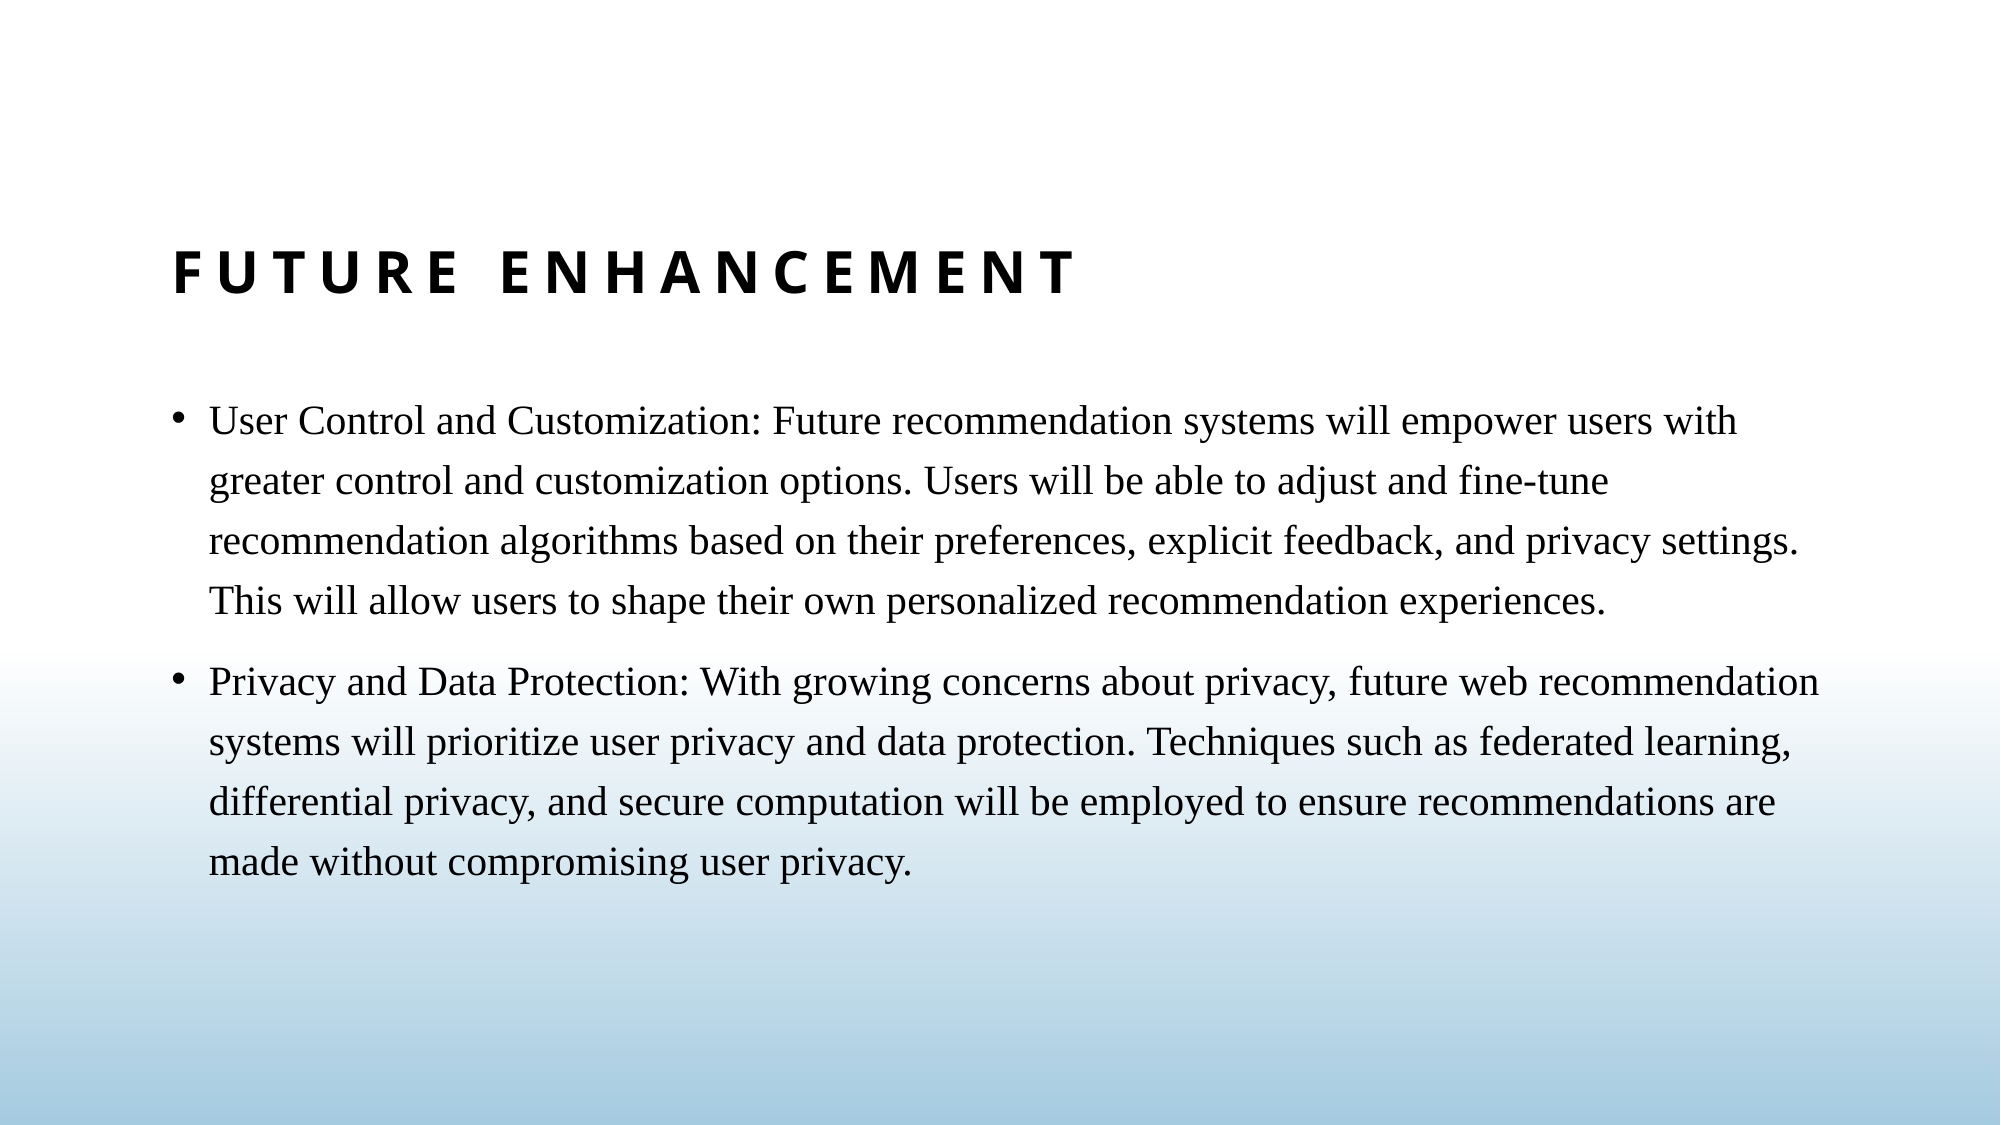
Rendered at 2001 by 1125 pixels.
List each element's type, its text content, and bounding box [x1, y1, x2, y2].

list User Control and Customization: Future recommendation systems will empower users with greater control and customization options. Users will be able to adjust and fine-tune recommendation algorithms based on their preferences, explicit feedback, and privacy settings. This will allow users to shape their own personalized recommendation experiences. Privacy and Data Protection: With growing concerns about privacy, future web recommendation systems will prioritize user privacy and data protection. Techniques such as federated learning, differential privacy, and secure computation will be employed to ensure recommendations are made without compromising user privacy. [156, 375, 1844, 1014]
title Future enhancement [156, 124, 1844, 313]
